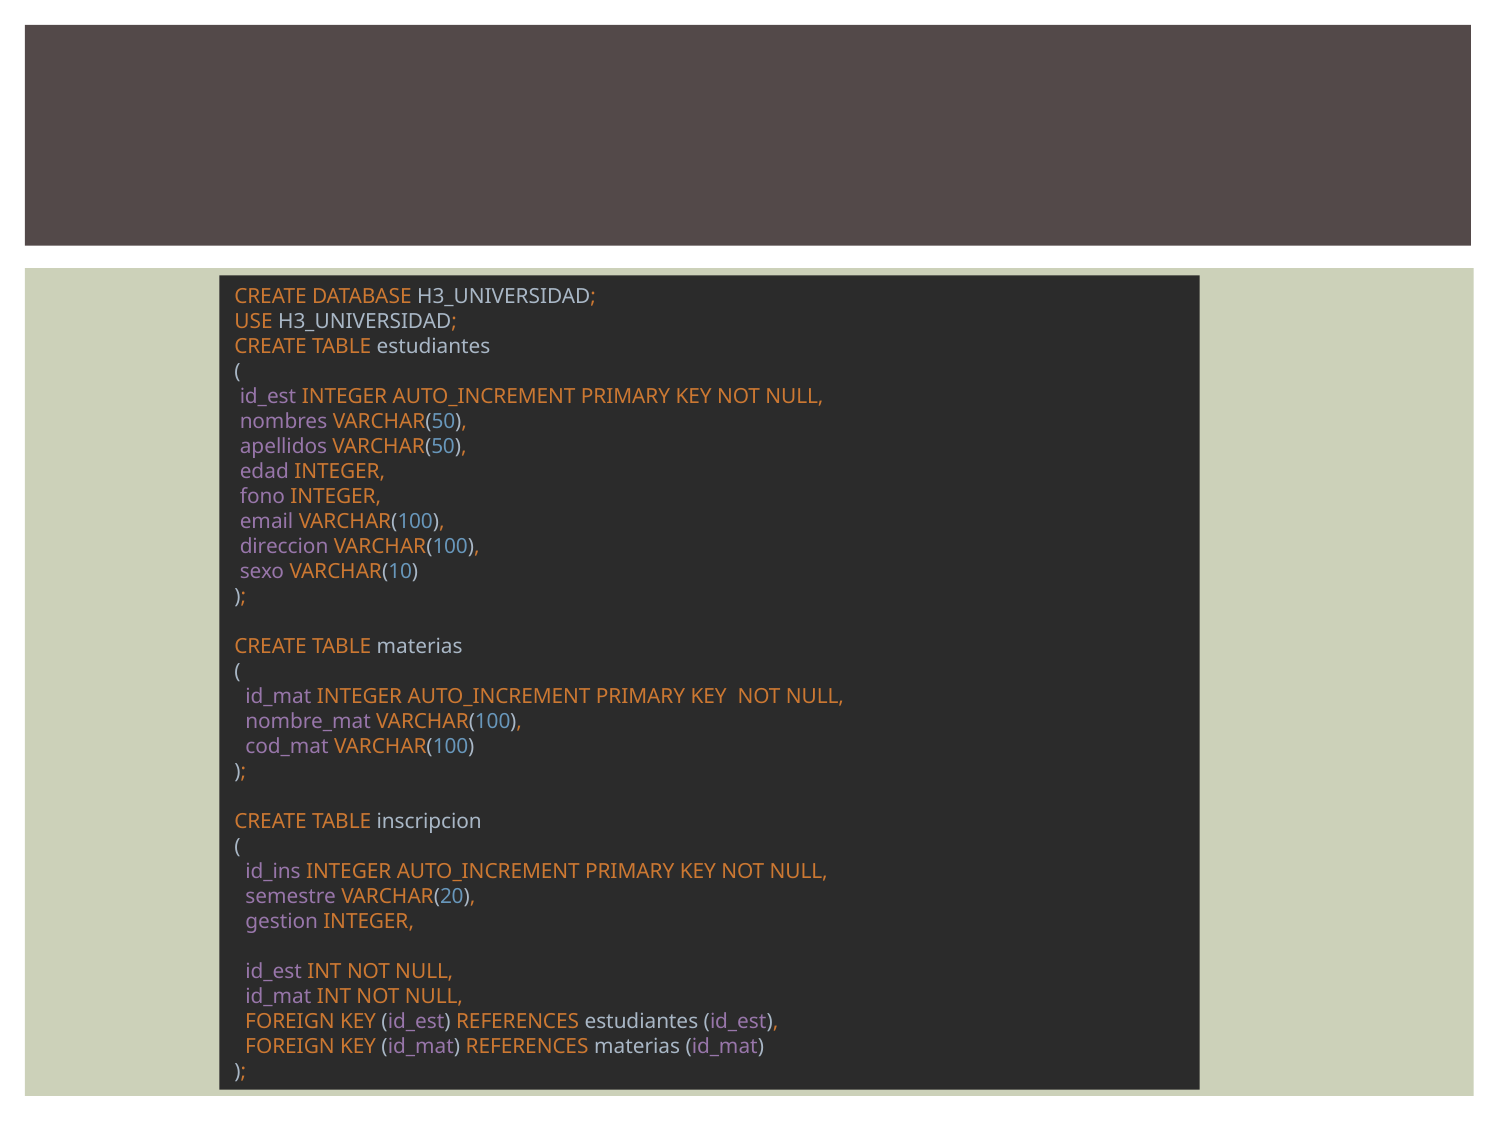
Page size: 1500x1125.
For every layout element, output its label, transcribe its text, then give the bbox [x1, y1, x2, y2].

text_box CREATE DATABASE H3_UNIVERSIDAD; USE H3_UNIVERSIDAD; CREATE TABLE estudiantes ( id_est INTEGER AUTO_INCREMENT PRIMARY KEY NOT NULL, nombres VARCHAR(50), apellidos VARCHAR(50), edad INTEGER, fono INTEGER, email VARCHAR(100), direccion VARCHAR(100), sexo VARCHAR(10) ); CREATE TABLE materias ( id_mat INTEGER AUTO_INCREMENT PRIMARY KEY NOT NULL, nombre_mat VARCHAR(100), cod_mat VARCHAR(100) ); CREATE TABLE inscripcion ( id_ins INTEGER AUTO_INCREMENT PRIMARY KEY NOT NULL, semestre VARCHAR(20), gestion INTEGER, id_est INT NOT NULL, id_mat INT NOT NULL, FOREIGN KEY (id_est) REFERENCES estudiantes (id_est), FOREIGN KEY (id_mat) REFERENCES materias (id_mat) ); [219, 275, 1200, 1090]
